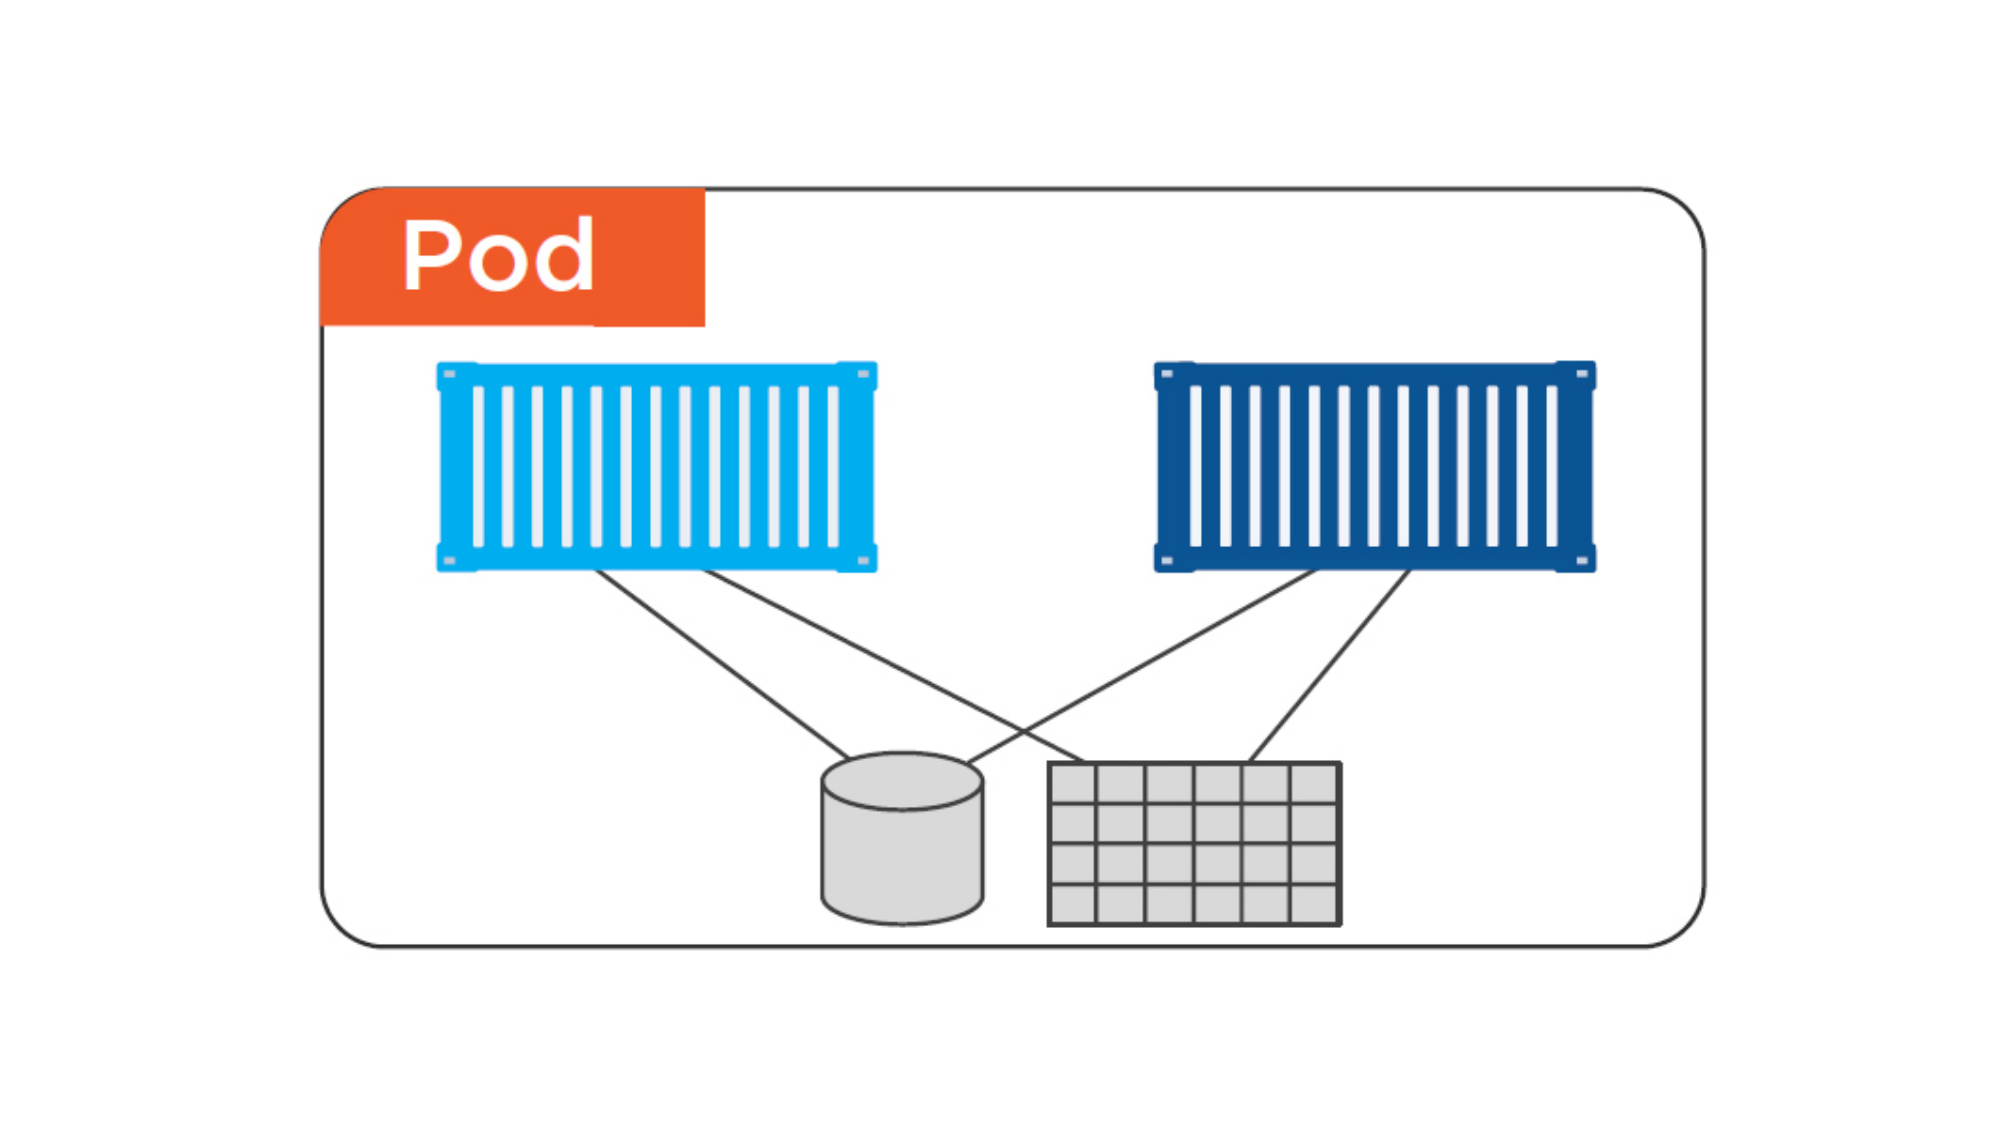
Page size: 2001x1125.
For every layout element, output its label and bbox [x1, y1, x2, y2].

list [0, 0, 2000, 1125]
